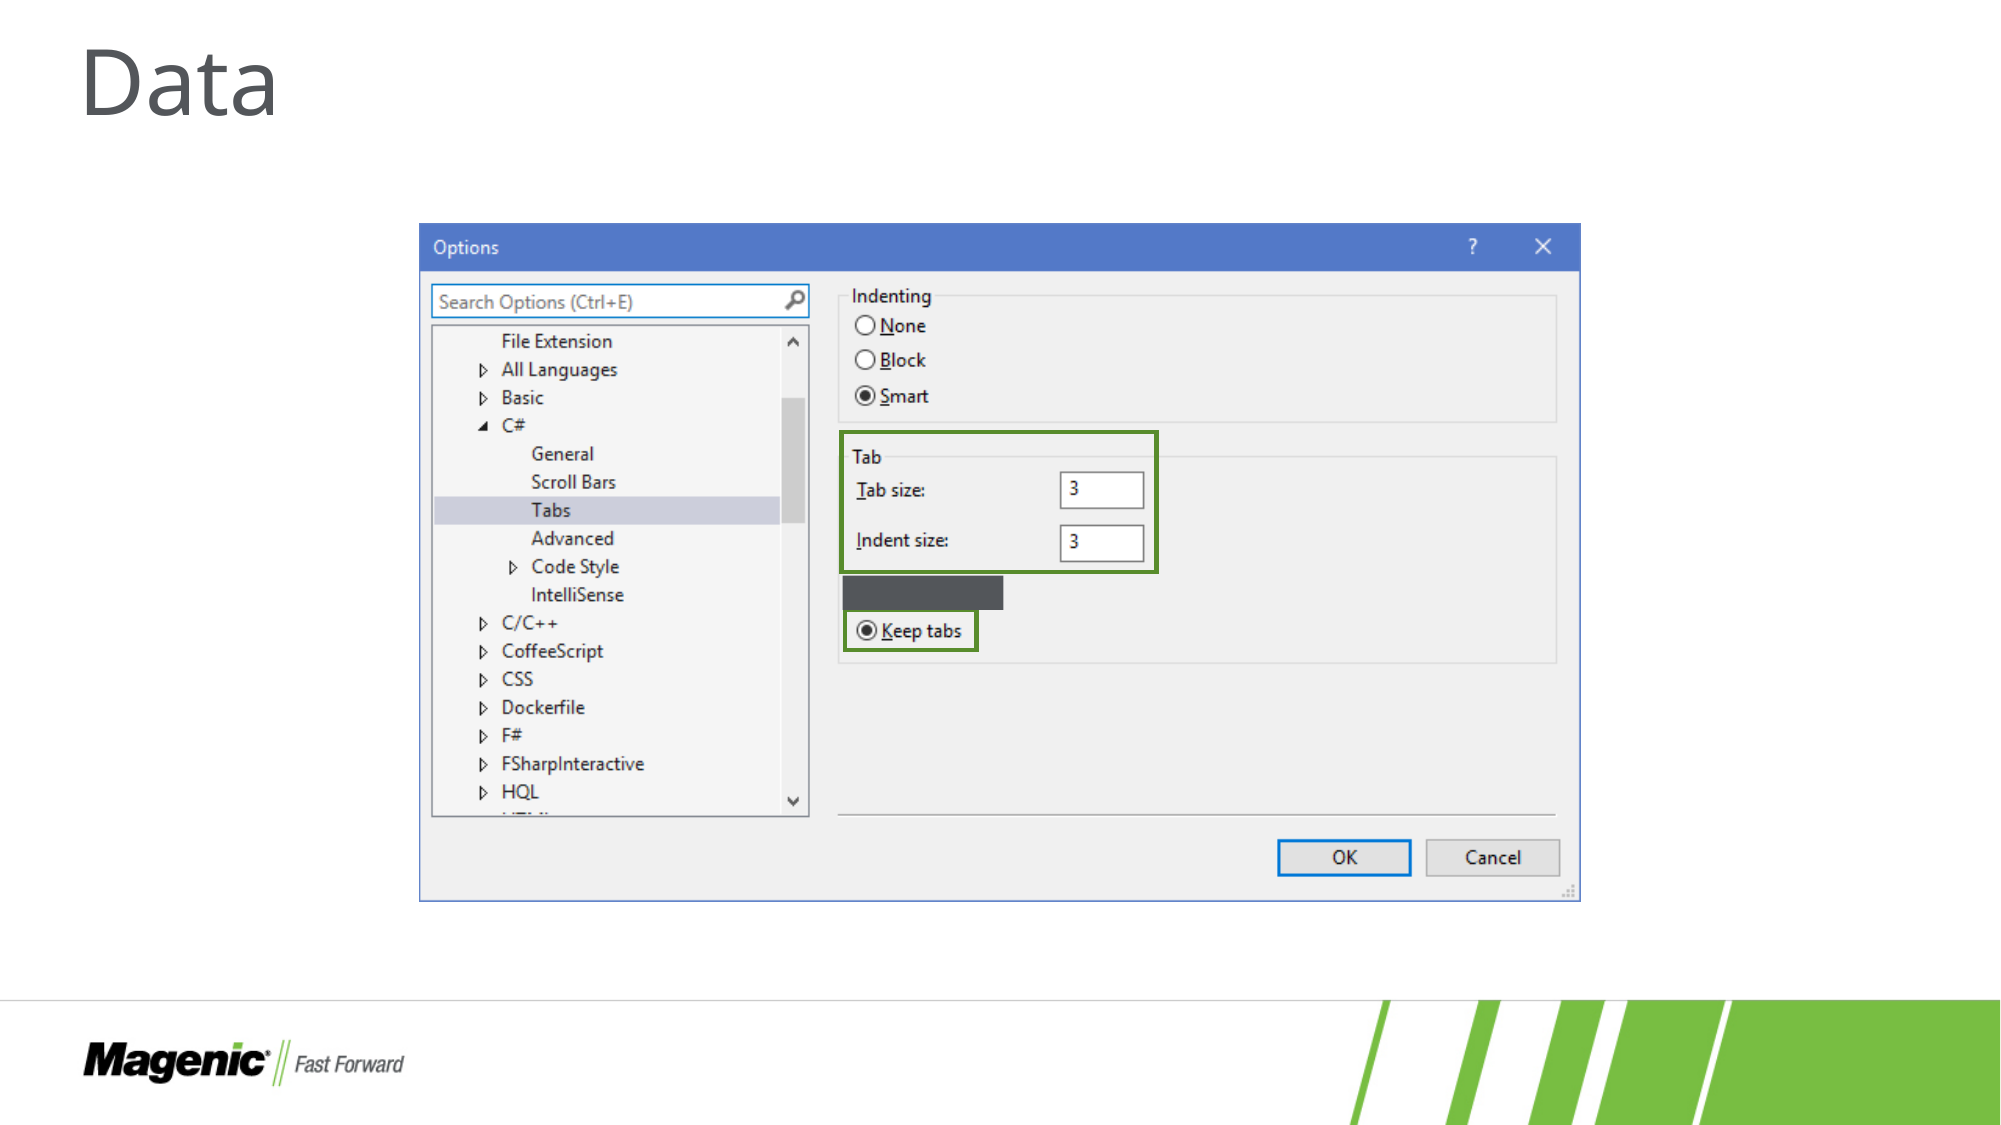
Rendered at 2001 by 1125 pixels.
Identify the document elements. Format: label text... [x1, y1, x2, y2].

title Data [63, 41, 1938, 131]
picture [0, 0, 2001, 1125]
